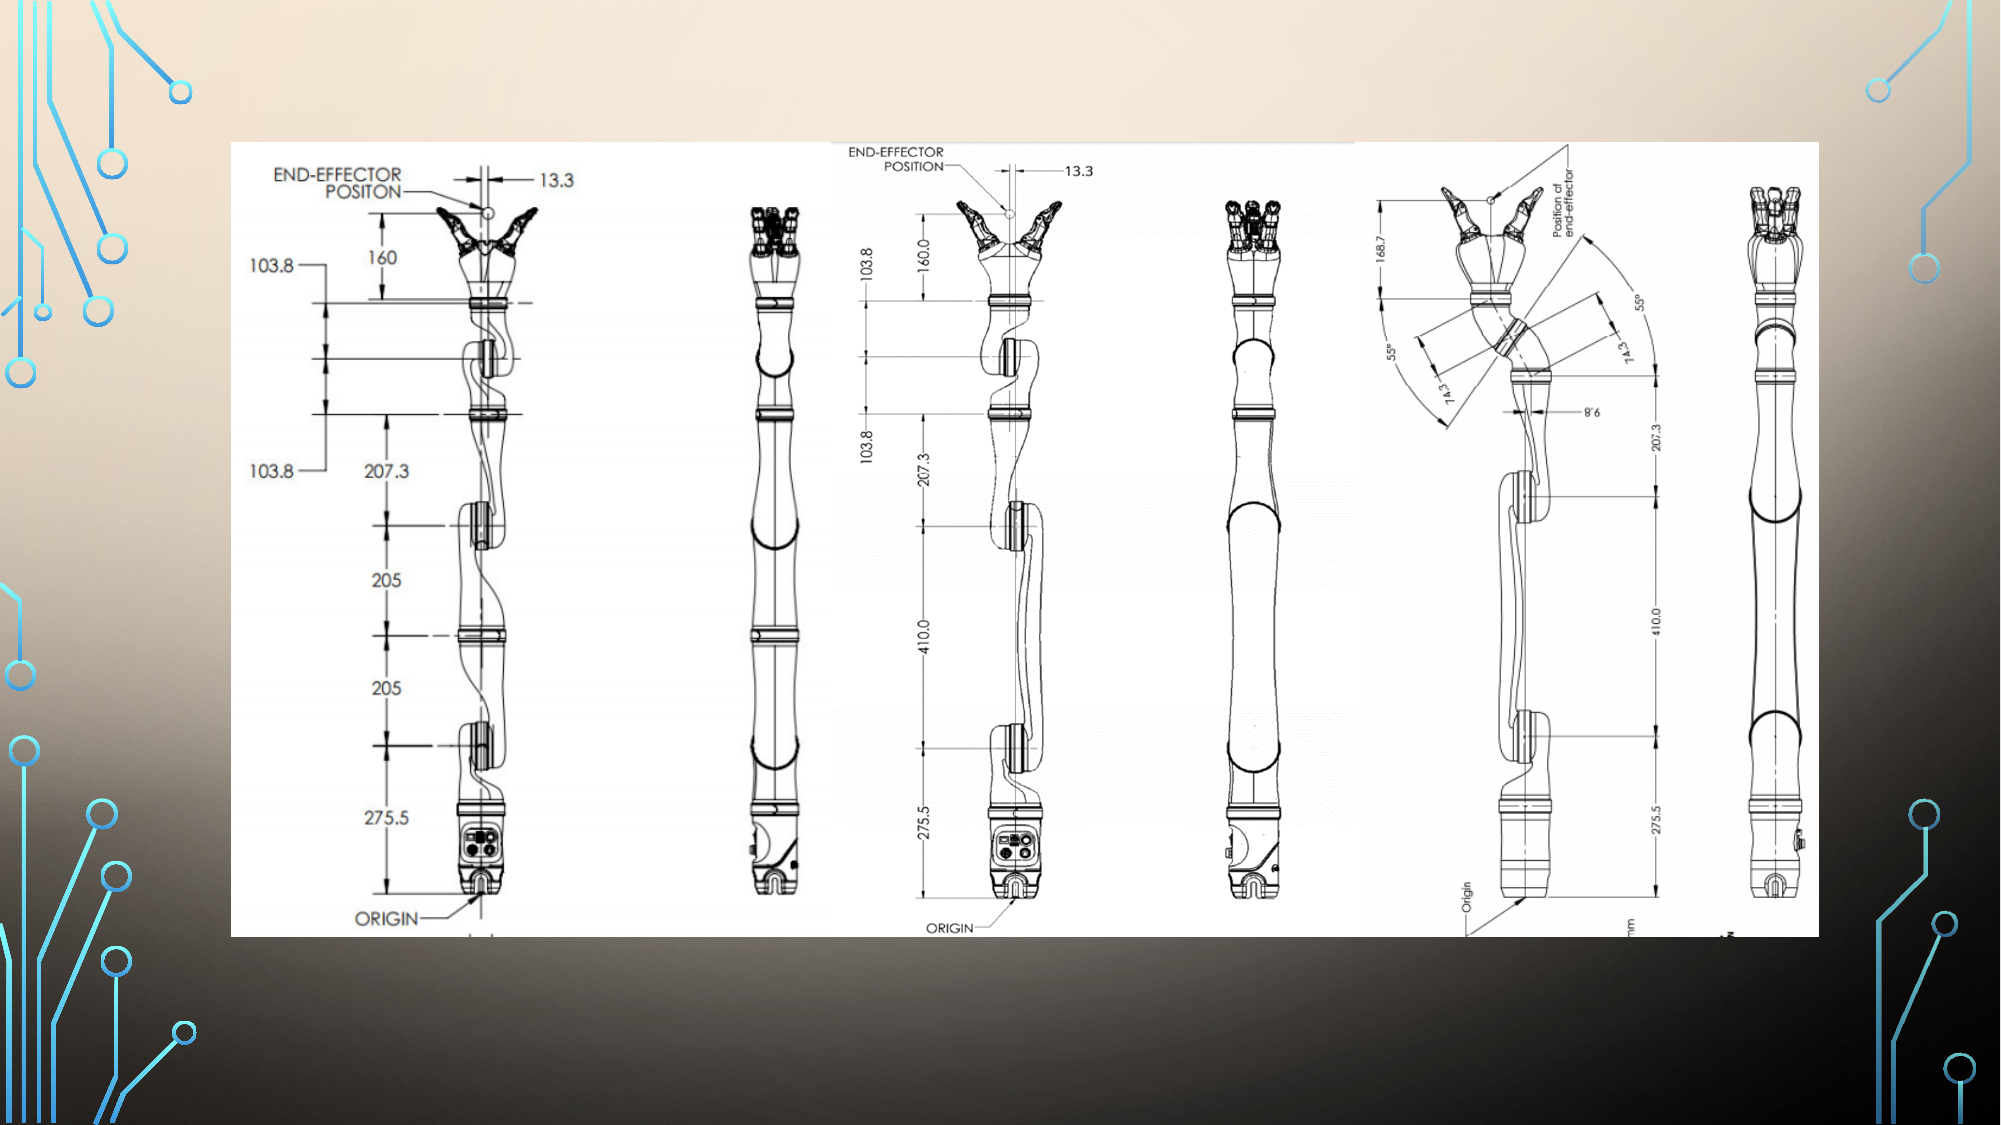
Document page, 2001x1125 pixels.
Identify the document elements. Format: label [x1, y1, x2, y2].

picture [231, 142, 1819, 937]
